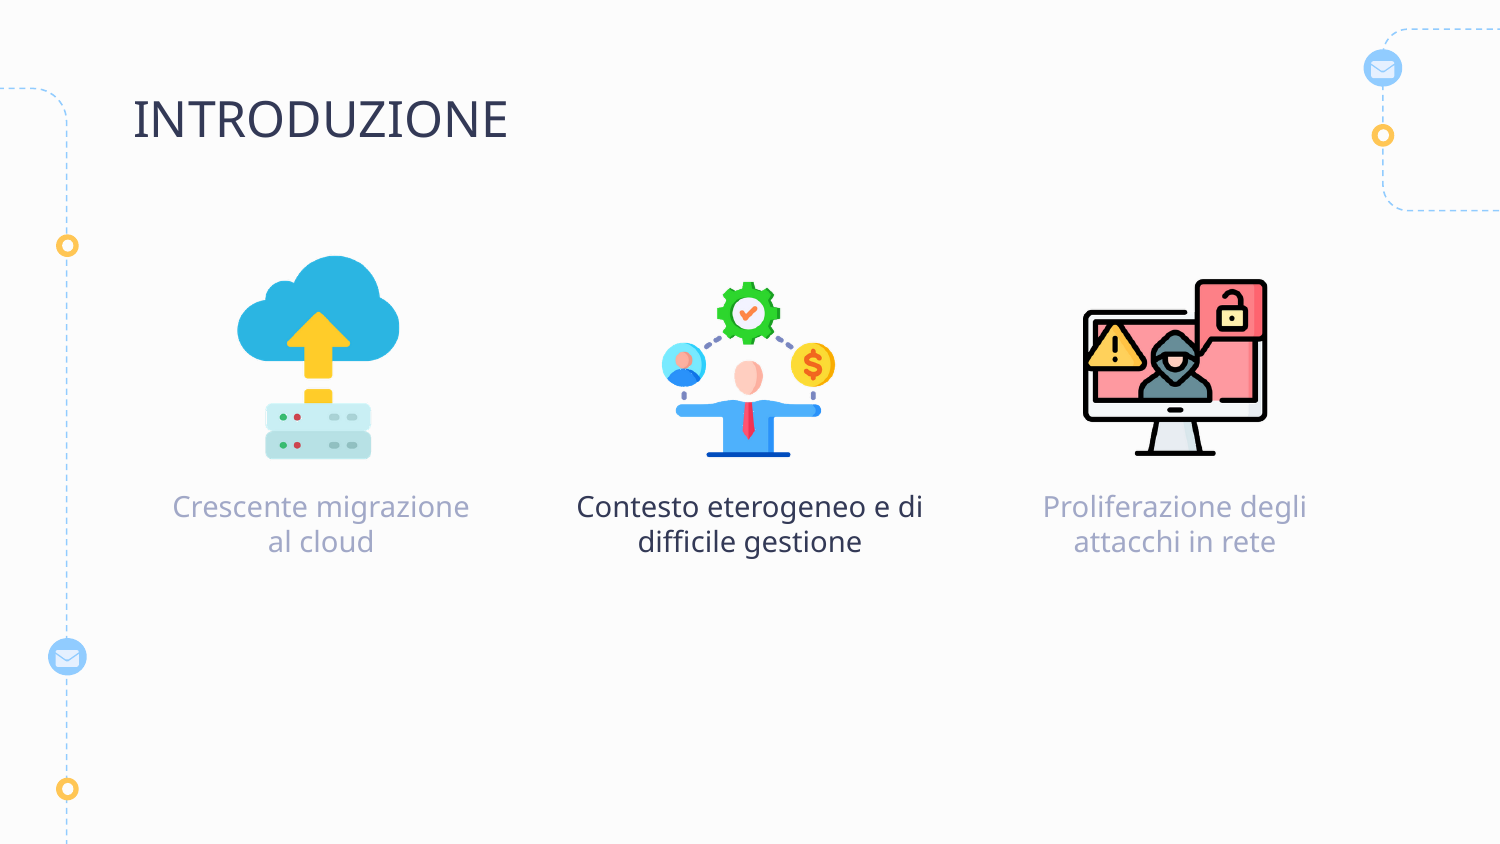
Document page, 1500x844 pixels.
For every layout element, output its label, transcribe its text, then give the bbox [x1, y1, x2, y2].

picture [223, 236, 400, 473]
text_box Proliferazione degli attacchi in rete [982, 511, 1368, 574]
picture [656, 270, 844, 473]
picture [1081, 270, 1269, 461]
text_box Contesto eterogeneo e di difficile gestione [557, 511, 943, 574]
title INTRODUZIONE [118, 72, 1382, 167]
text_box Crescente migrazione al cloud [144, 511, 498, 574]
